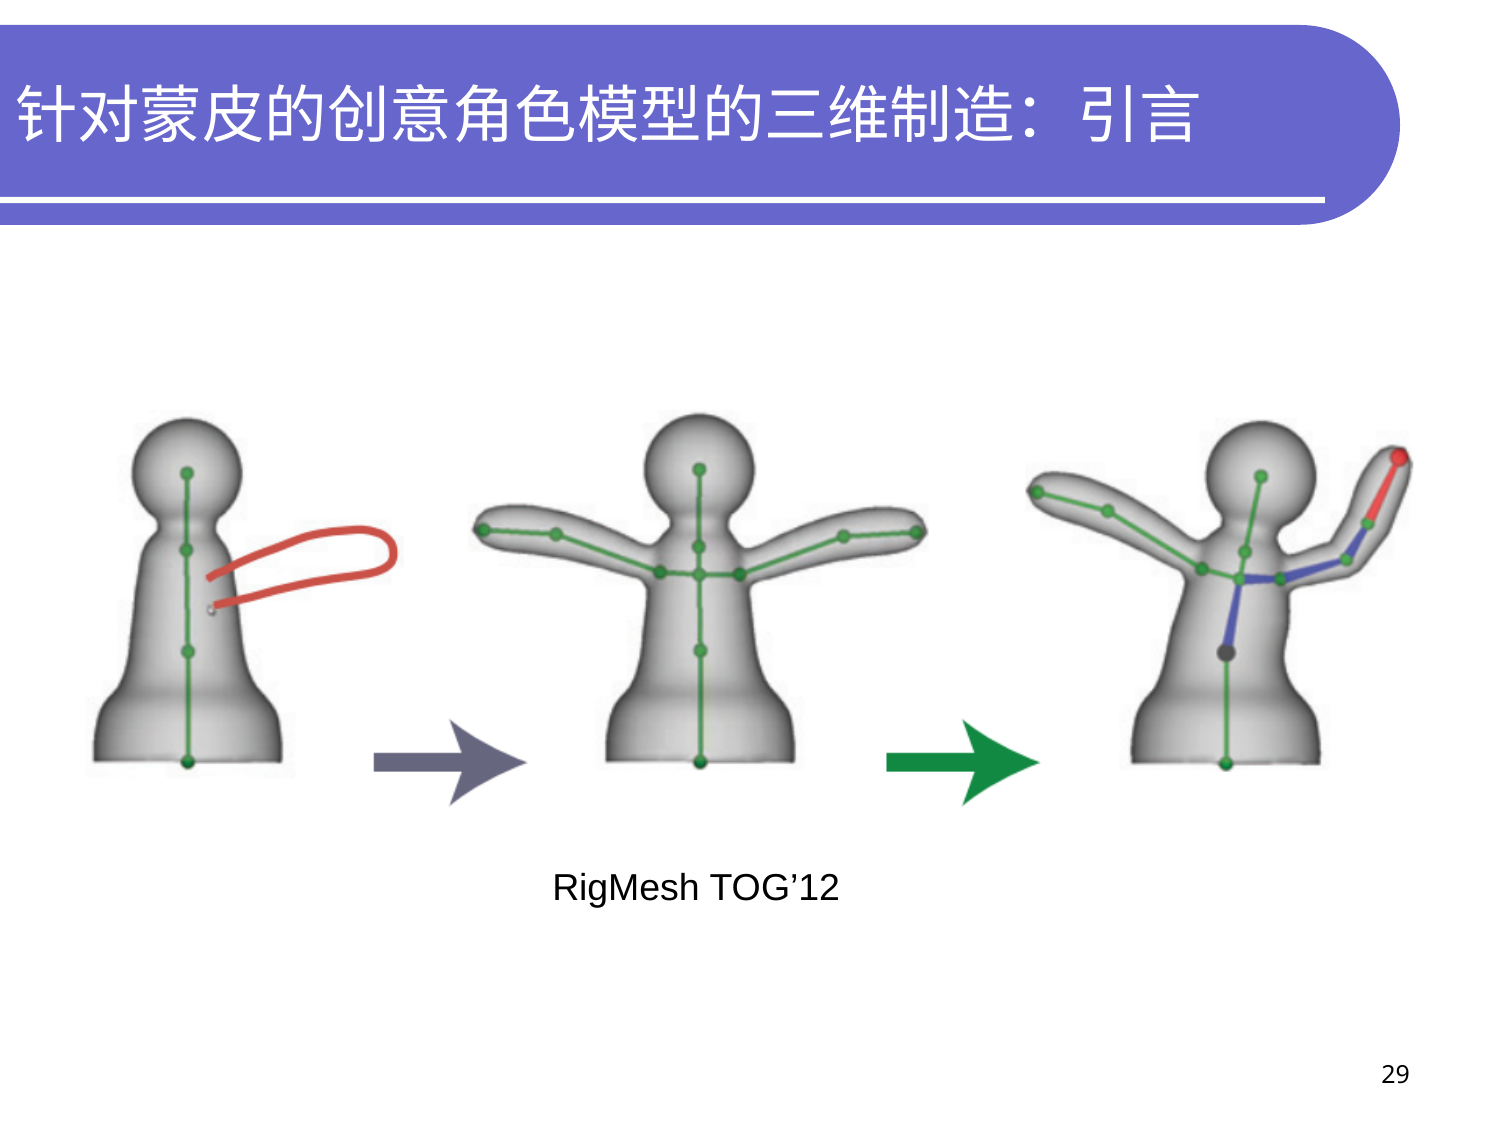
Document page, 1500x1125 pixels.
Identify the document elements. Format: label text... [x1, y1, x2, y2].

title 针对蒙皮的创意角色模型的三维制造：引言 [0, 37, 1500, 188]
slide_number 29 [1074, 1025, 1425, 1100]
picture [84, 404, 1416, 809]
text_box RigMesh TOG’12 [537, 855, 875, 916]
